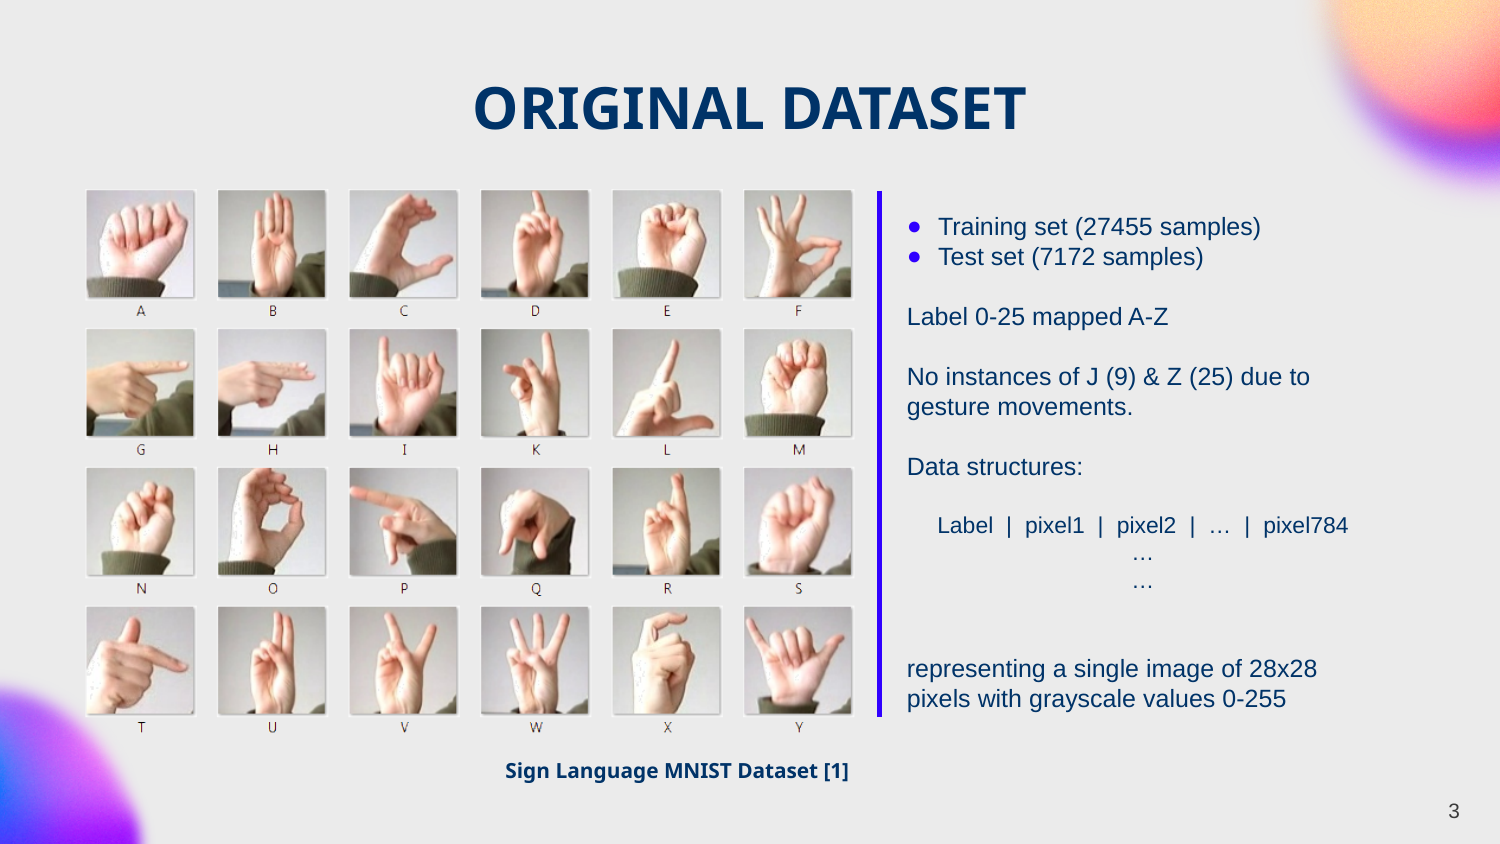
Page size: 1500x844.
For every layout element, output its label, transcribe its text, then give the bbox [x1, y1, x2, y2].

text_box Training set (27455 samples) Test set (7172 samples) Label 0-25 mapped A-Z No instances of J (9) & Z (25) due to gesture movements. Data structures: Label | pixel1 | pixel2 | … | pixel784 … … representing a single image of 28x28 pixels with grayscale values 0-255 [869, 195, 879, 723]
text_box 3 [1317, 782, 1475, 839]
text_box Training set (27455 samples) Test set (7172 samples) Label 0-25 mapped A-Z No instances of J (9) & Z (25) due to gesture movements. Data structures: Label | pixel1 | pixel2 | … | pixel784 … … representing a single image of 28x28 pixels with grayscale values 0-255 [880, 195, 1395, 723]
picture [1295, 0, 1500, 218]
title ORIGINAL DATASET [116, 58, 1383, 153]
picture [0, 182, 865, 844]
text_box Sign Language MNIST Dataset [1] [486, 747, 864, 801]
